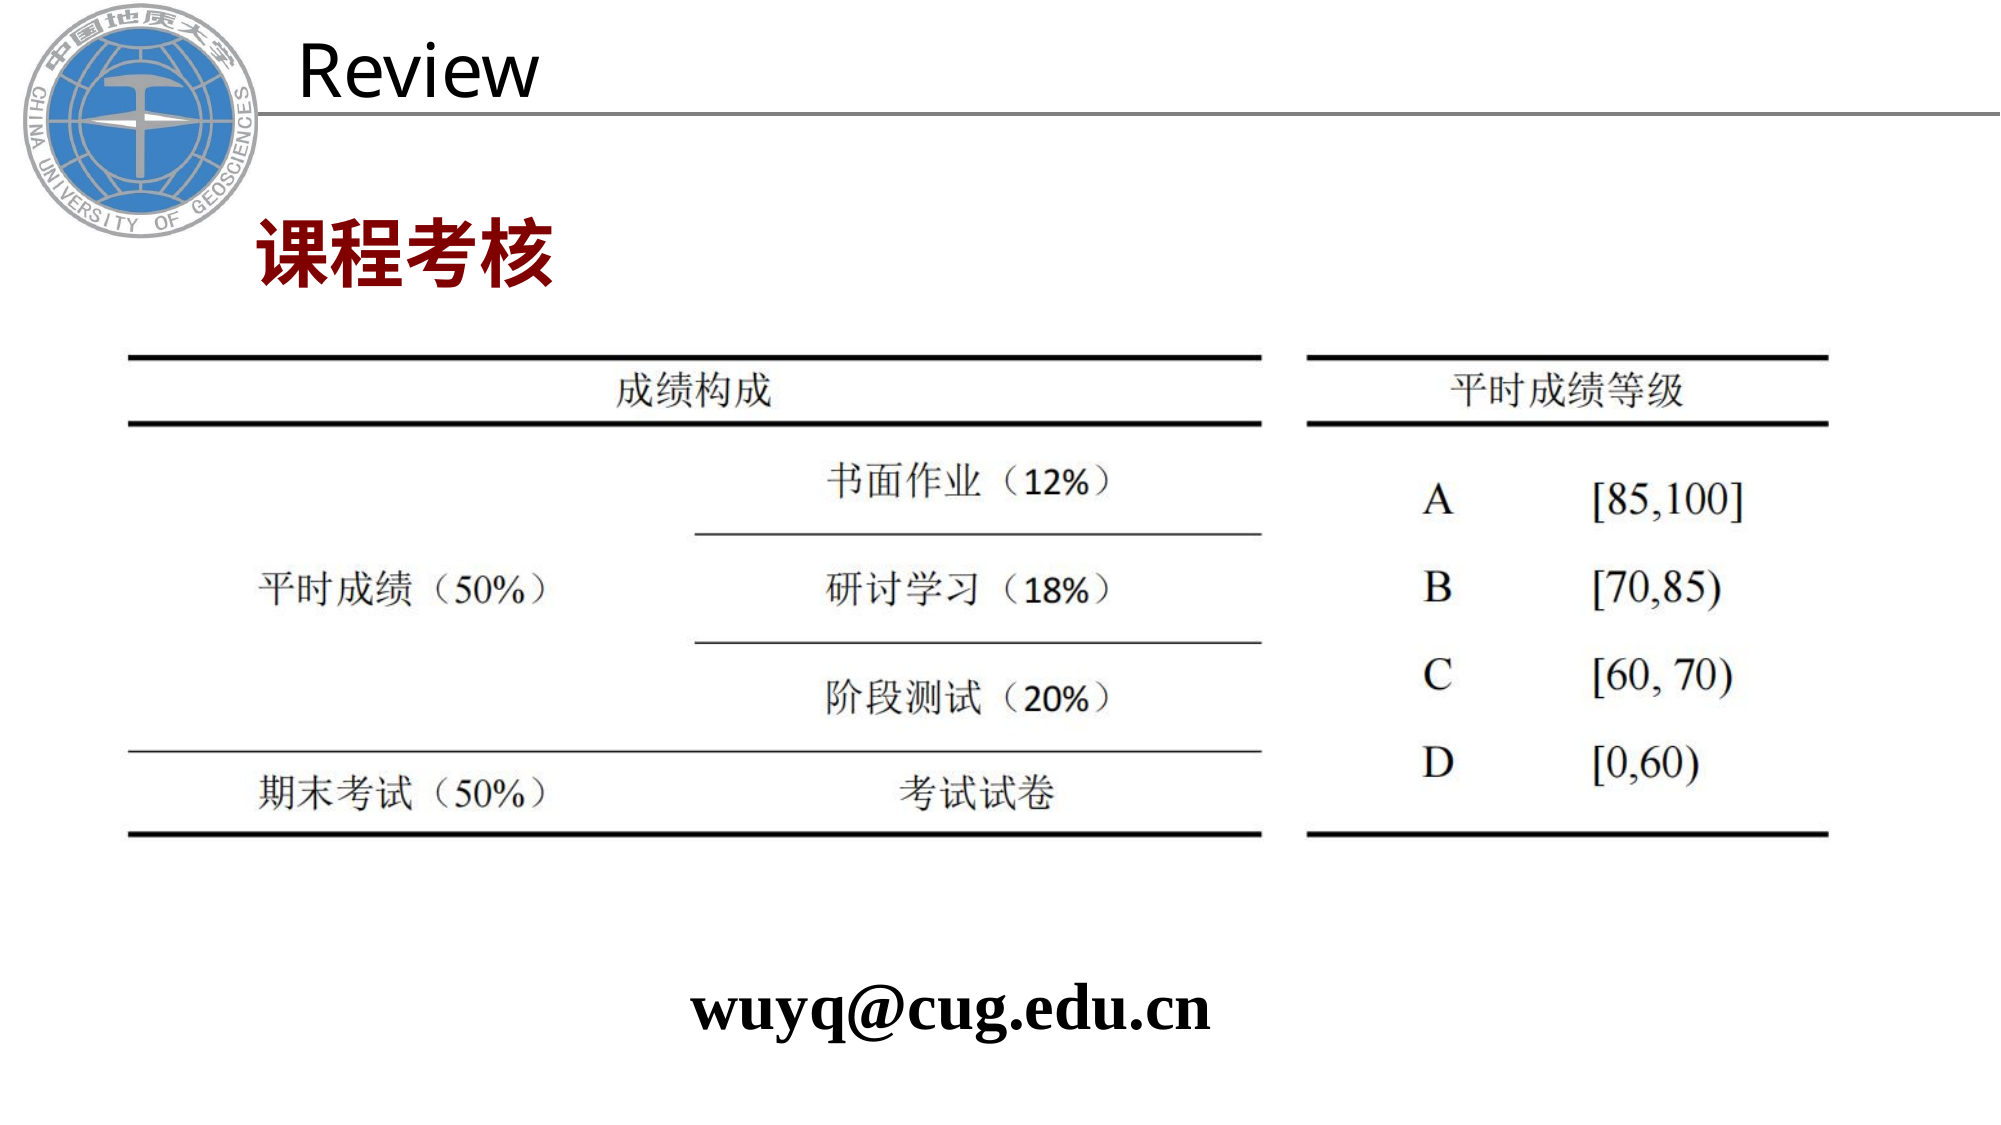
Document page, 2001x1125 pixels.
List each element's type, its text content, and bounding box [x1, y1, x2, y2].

text_box 课程考核 [239, 181, 570, 304]
picture [100, 337, 1847, 857]
text_box Review [281, 15, 1575, 210]
picture [21, 3, 258, 239]
text_box wuyq@cug.edu.cn [675, 955, 1325, 1050]
